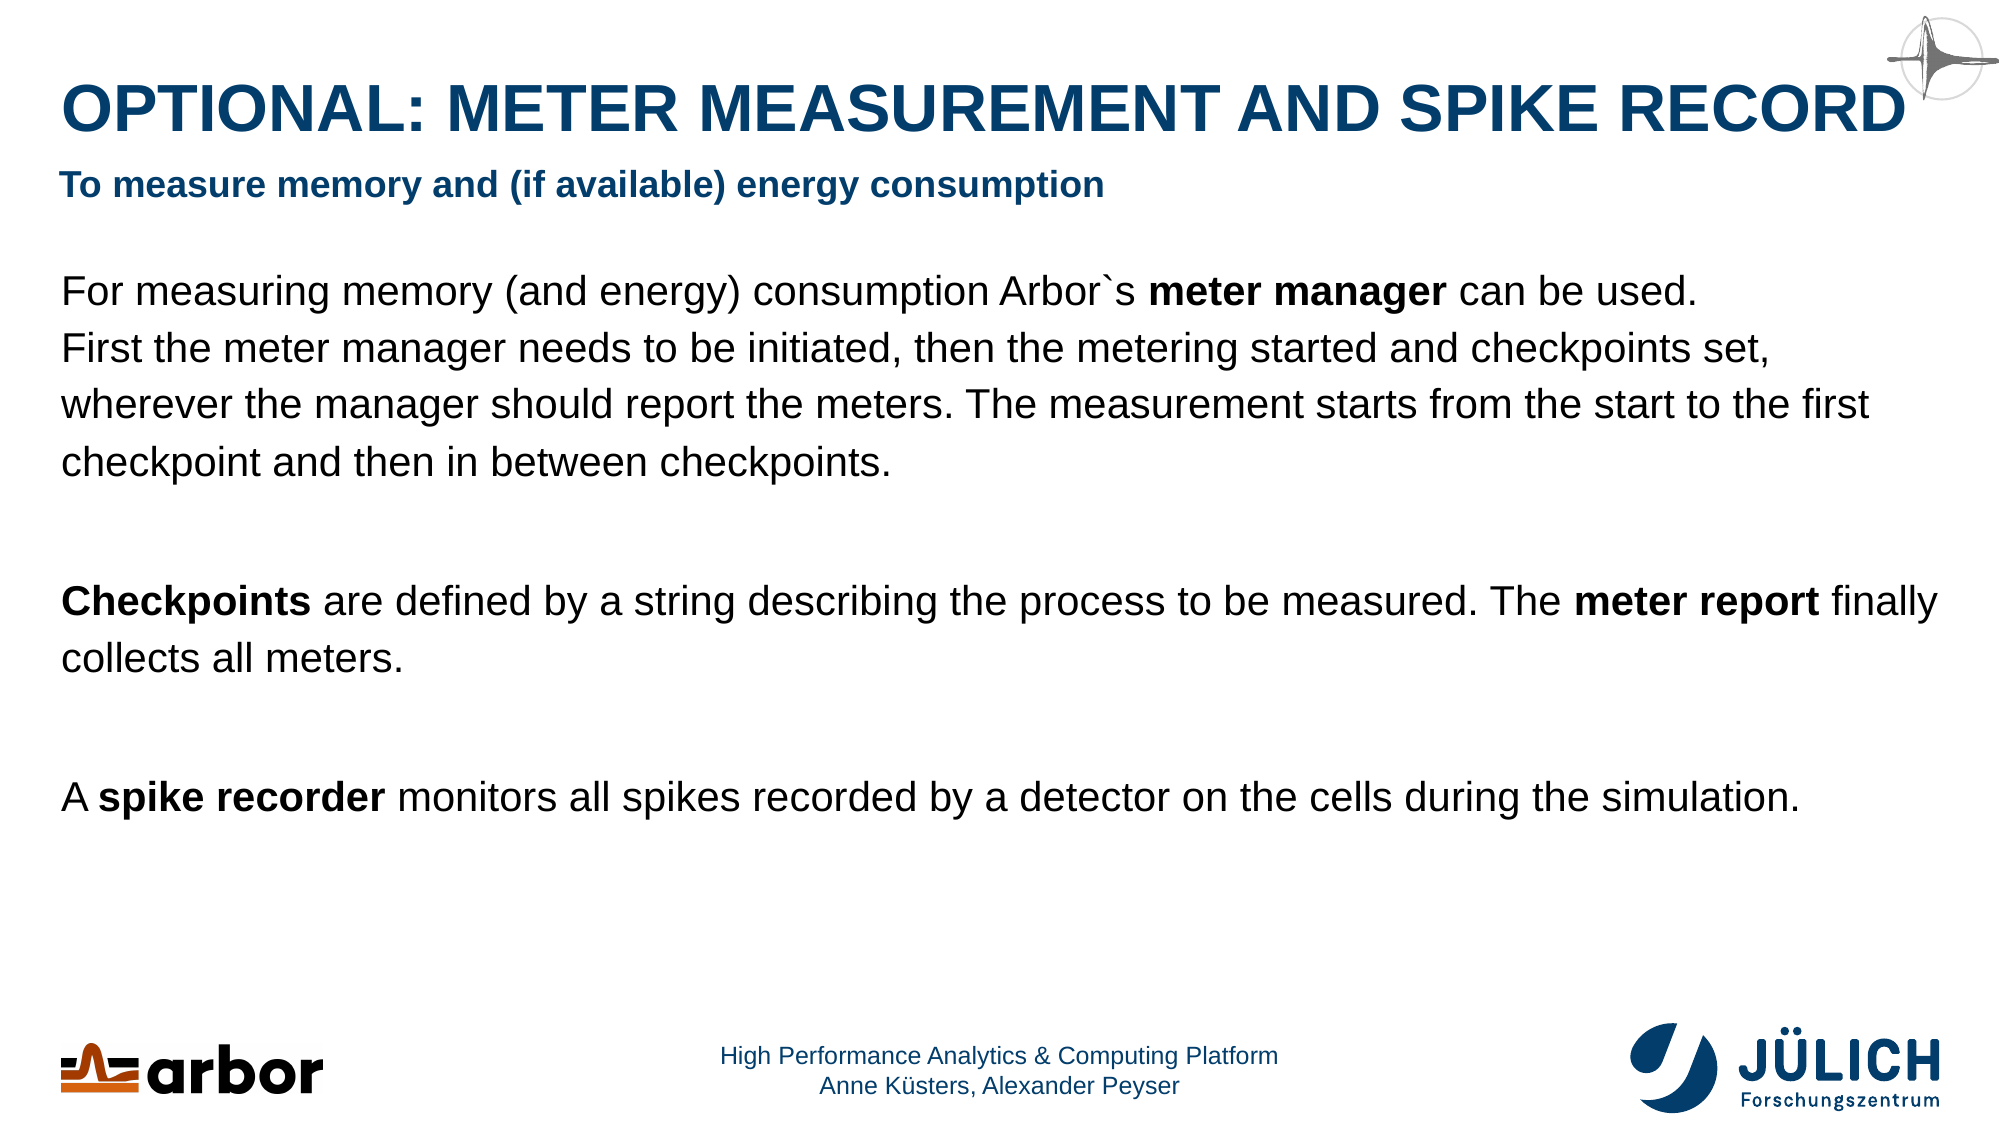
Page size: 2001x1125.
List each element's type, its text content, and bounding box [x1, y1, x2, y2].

title OPTIONAL: Meter measurement and spike record [60, 53, 1940, 238]
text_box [1885, 13, 2000, 103]
list For measuring memory (and energy) consumption Arbor`s meter manager can be used. First the meter manager needs to be initiated, then the metering started and checkpoints set, wherever the manager should report the meters. The measurement starts from the start to the first checkpoint and then in between checkpoints. Checkpoints are defined by a string describing the process to be measured. The meter report finally collects all meters. A spike recorder monitors all spikes recorded by a detector on the cells during the simulation. [60, 256, 1940, 948]
slide_number High Performance Analytics & Computing Platform Anne Küsters, Alexander Peyser [603, 1039, 1397, 1106]
picture [61, 1043, 323, 1094]
list To measure memory and (if available) energy consumption [58, 154, 1937, 238]
